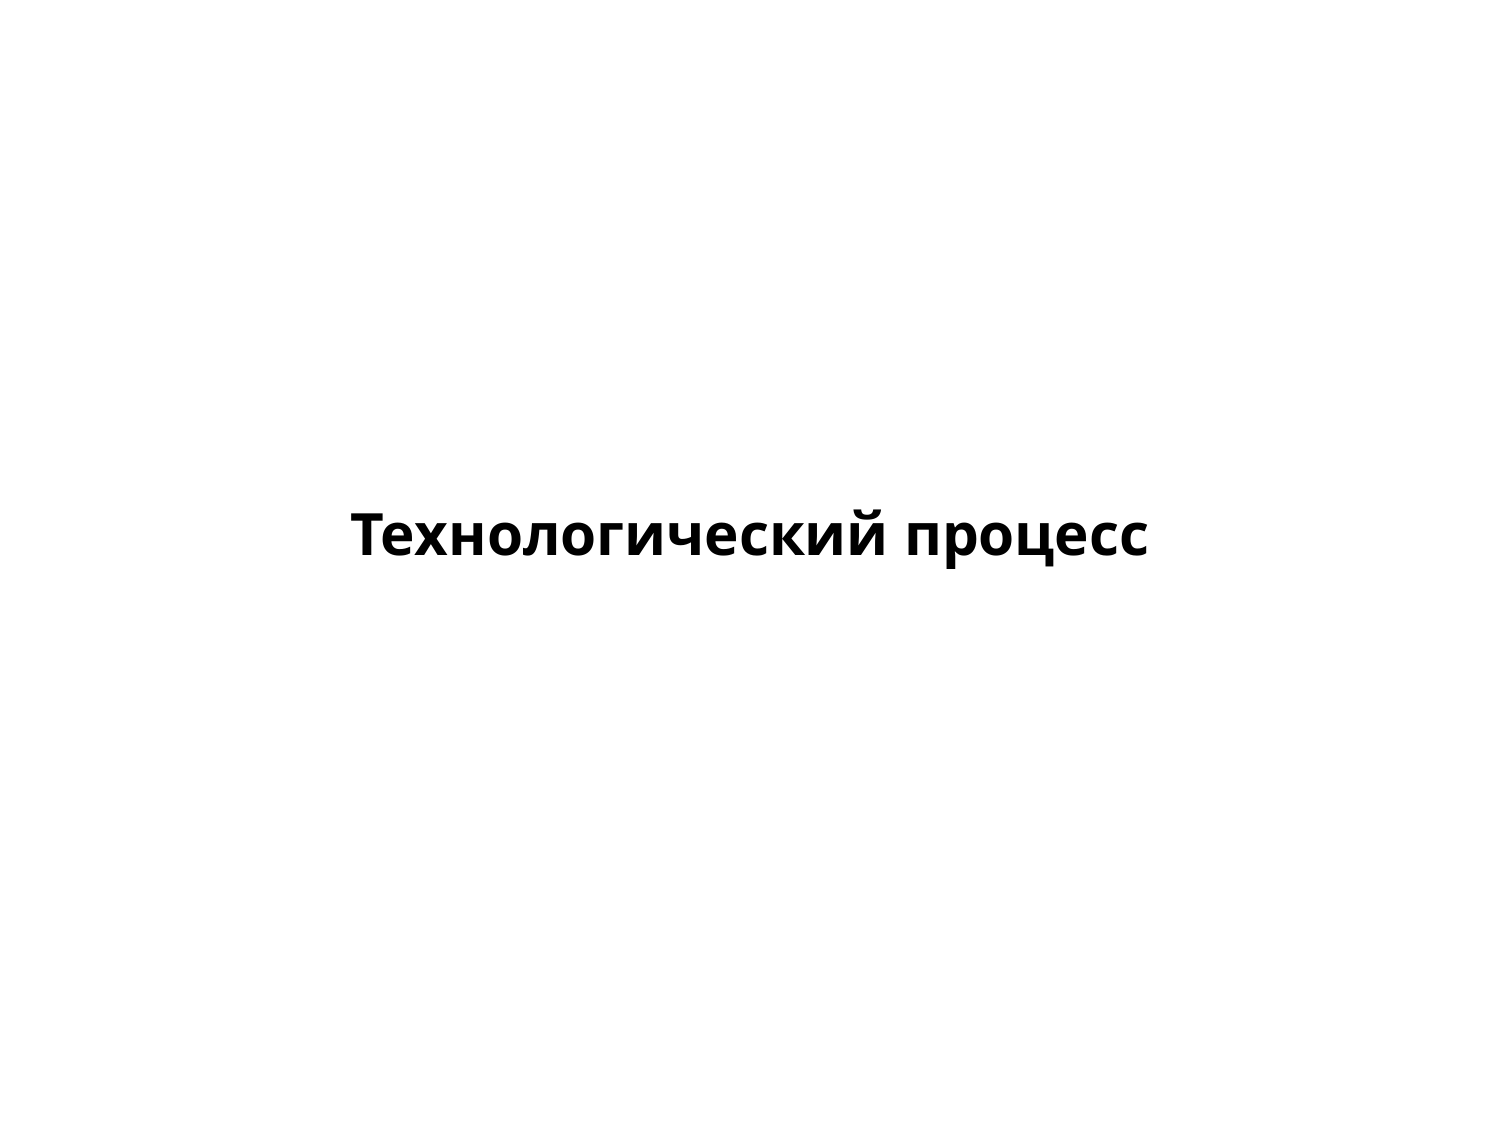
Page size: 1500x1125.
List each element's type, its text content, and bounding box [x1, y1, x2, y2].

text_box Технологический процесс [17, 489, 1483, 575]
